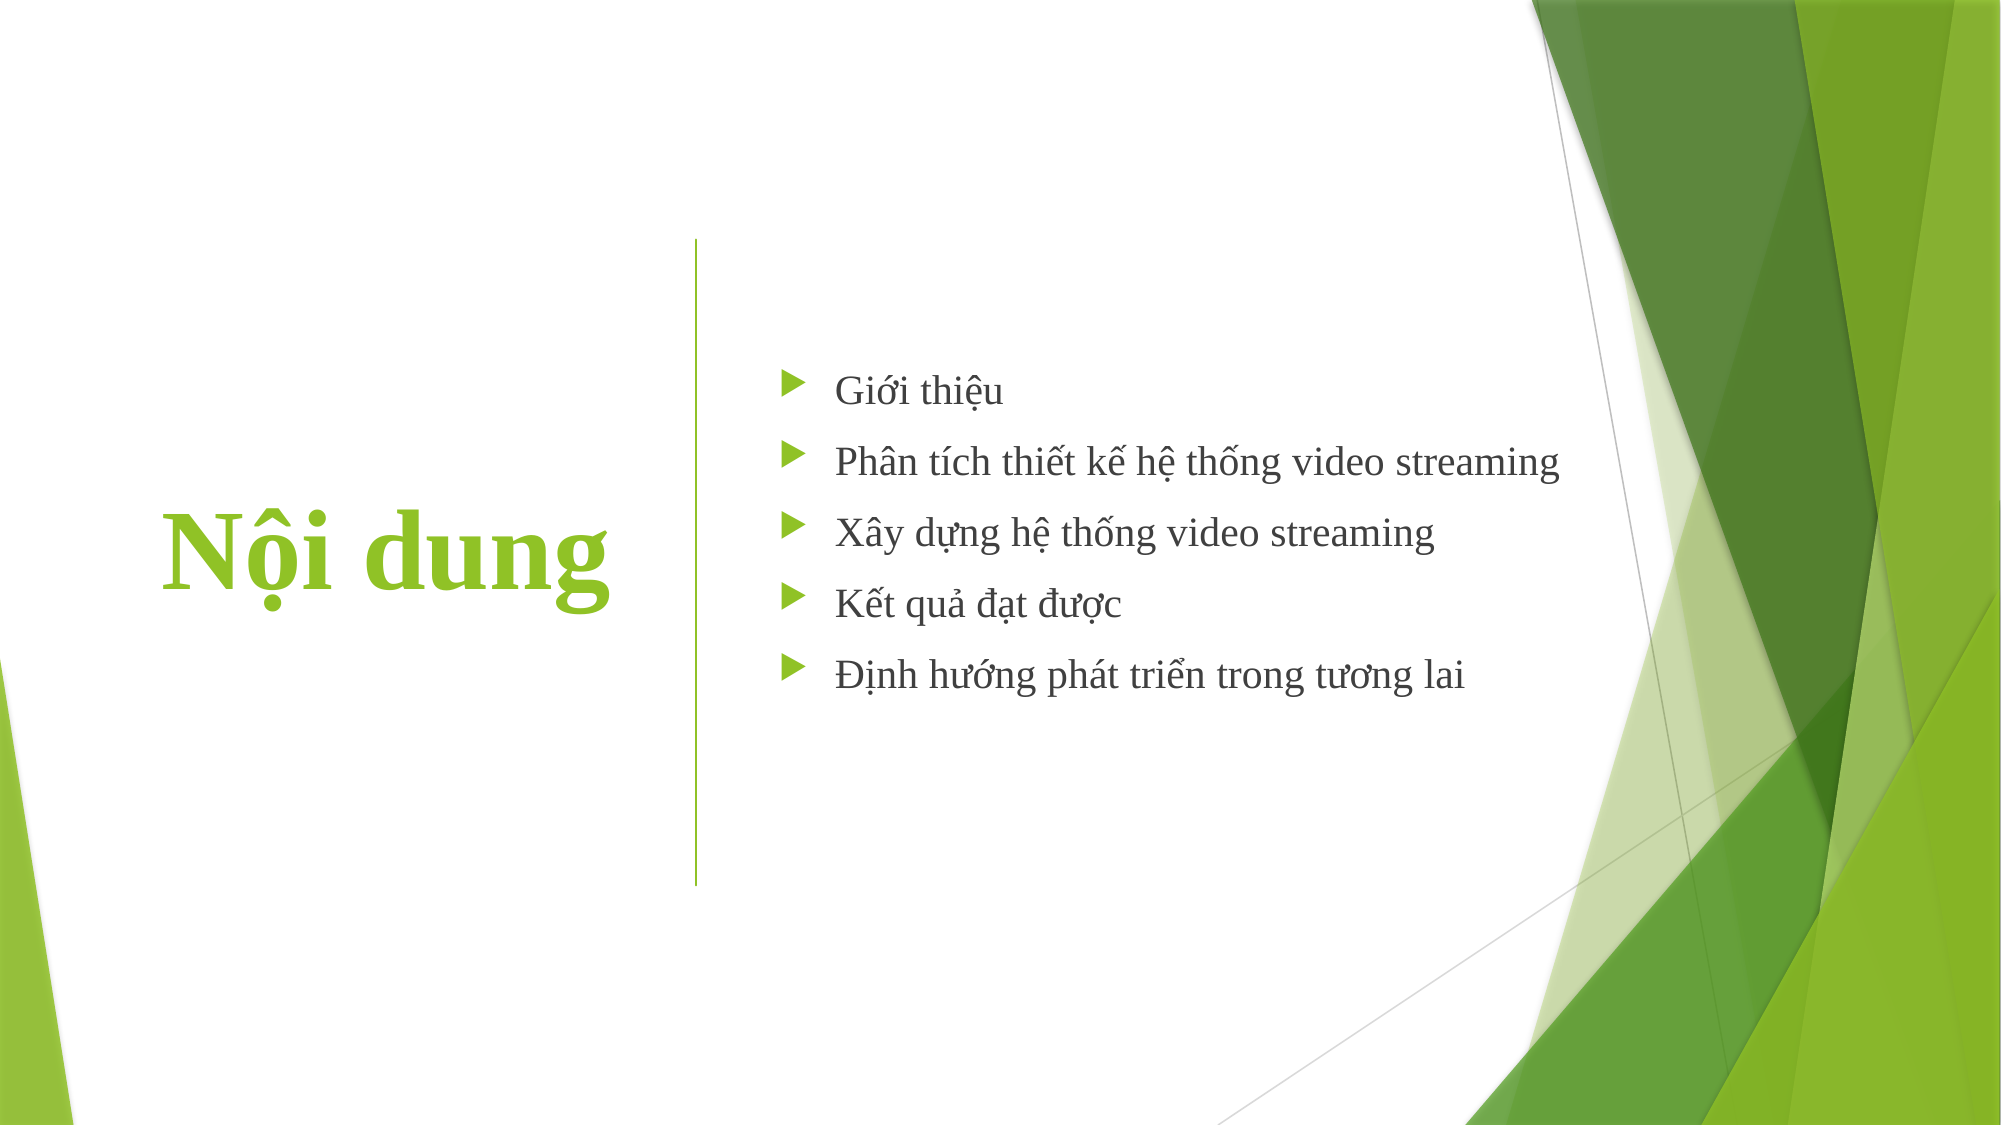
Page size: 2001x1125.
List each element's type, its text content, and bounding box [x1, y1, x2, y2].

list Giới thiệu Phân tích thiết kế hệ thống video streaming Xây dựng hệ thống video streaming Kết quả đạt được Định hướng phát triển trong tương lai [763, 133, 1736, 991]
title Nội dung [146, 220, 658, 867]
